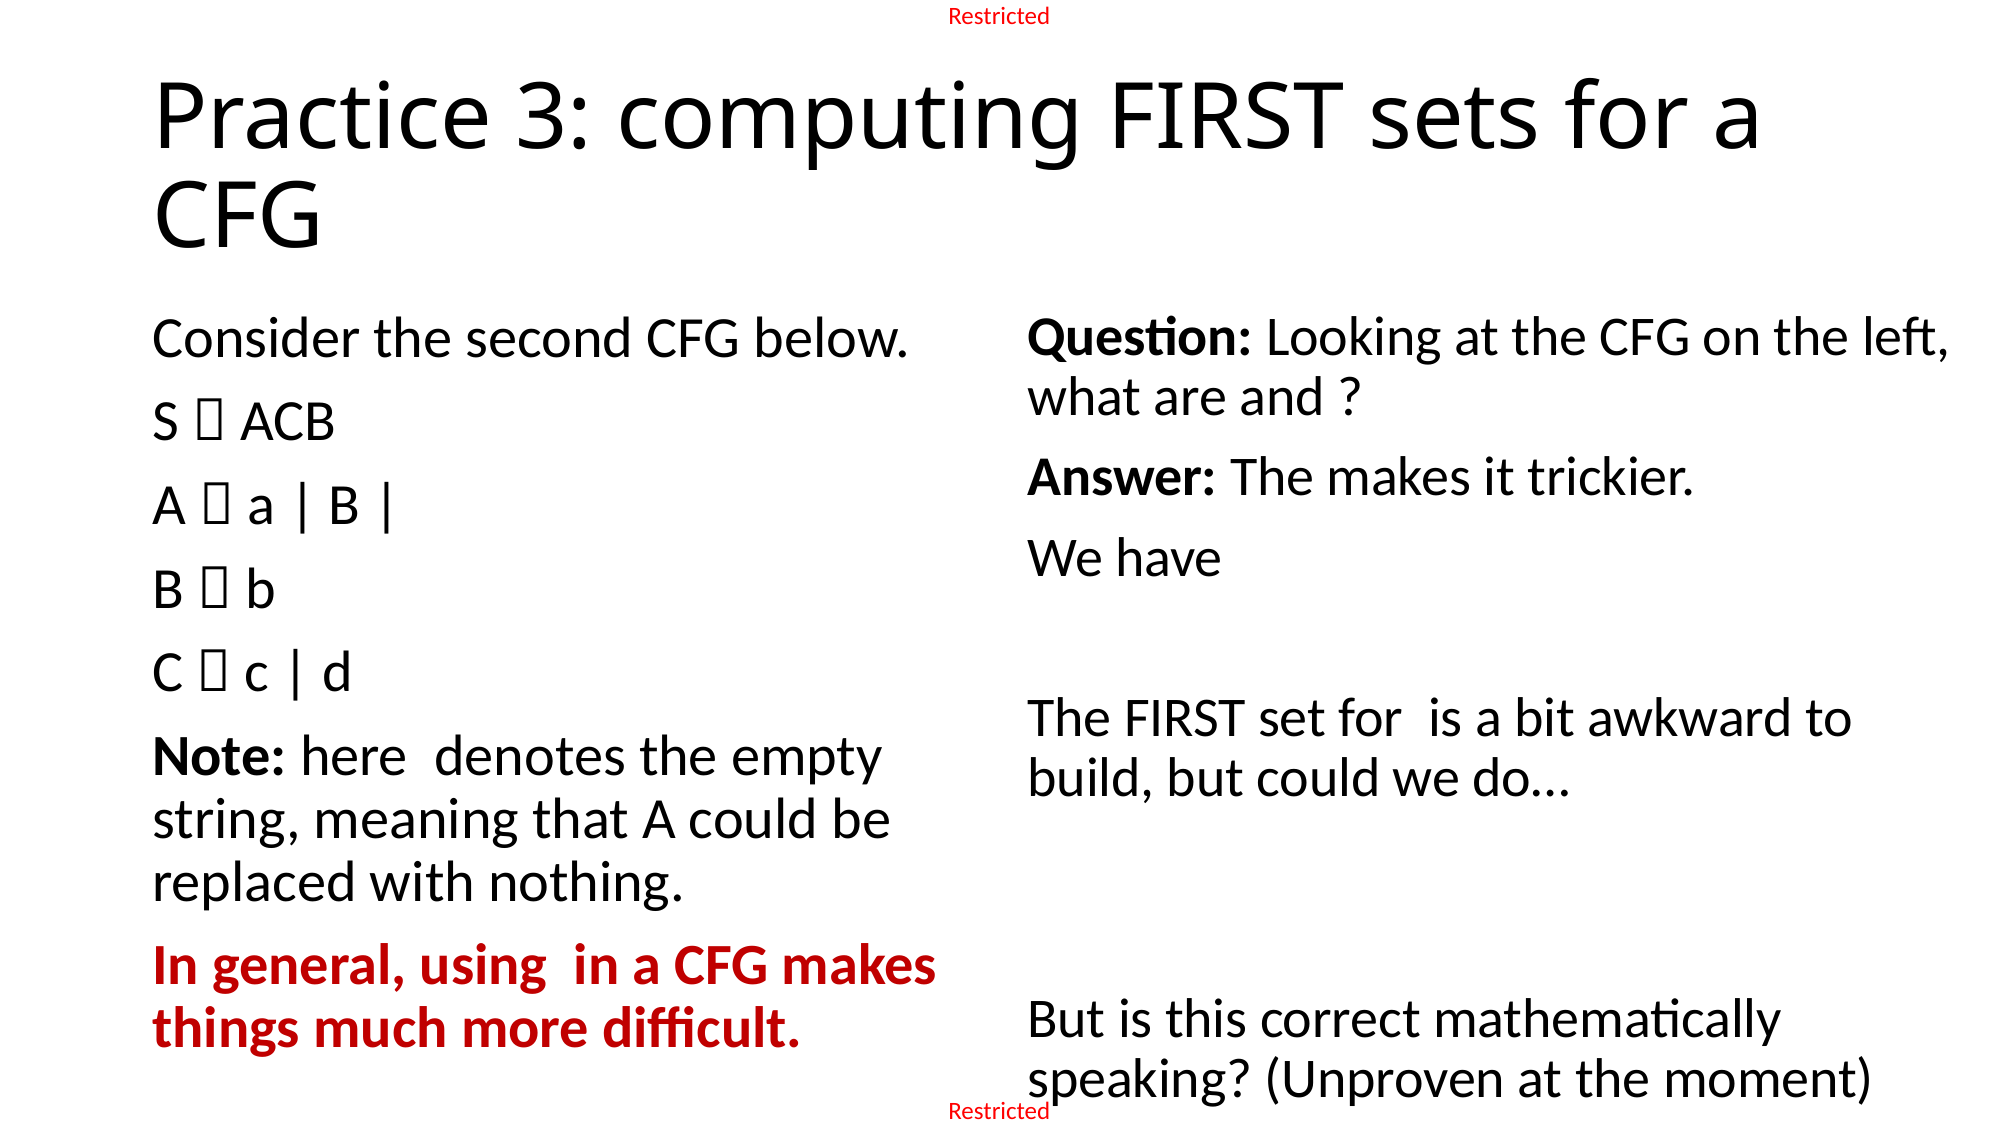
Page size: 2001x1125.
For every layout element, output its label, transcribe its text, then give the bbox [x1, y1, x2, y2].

title Practice 3: computing FIRST sets for a CFG [137, 59, 1863, 278]
